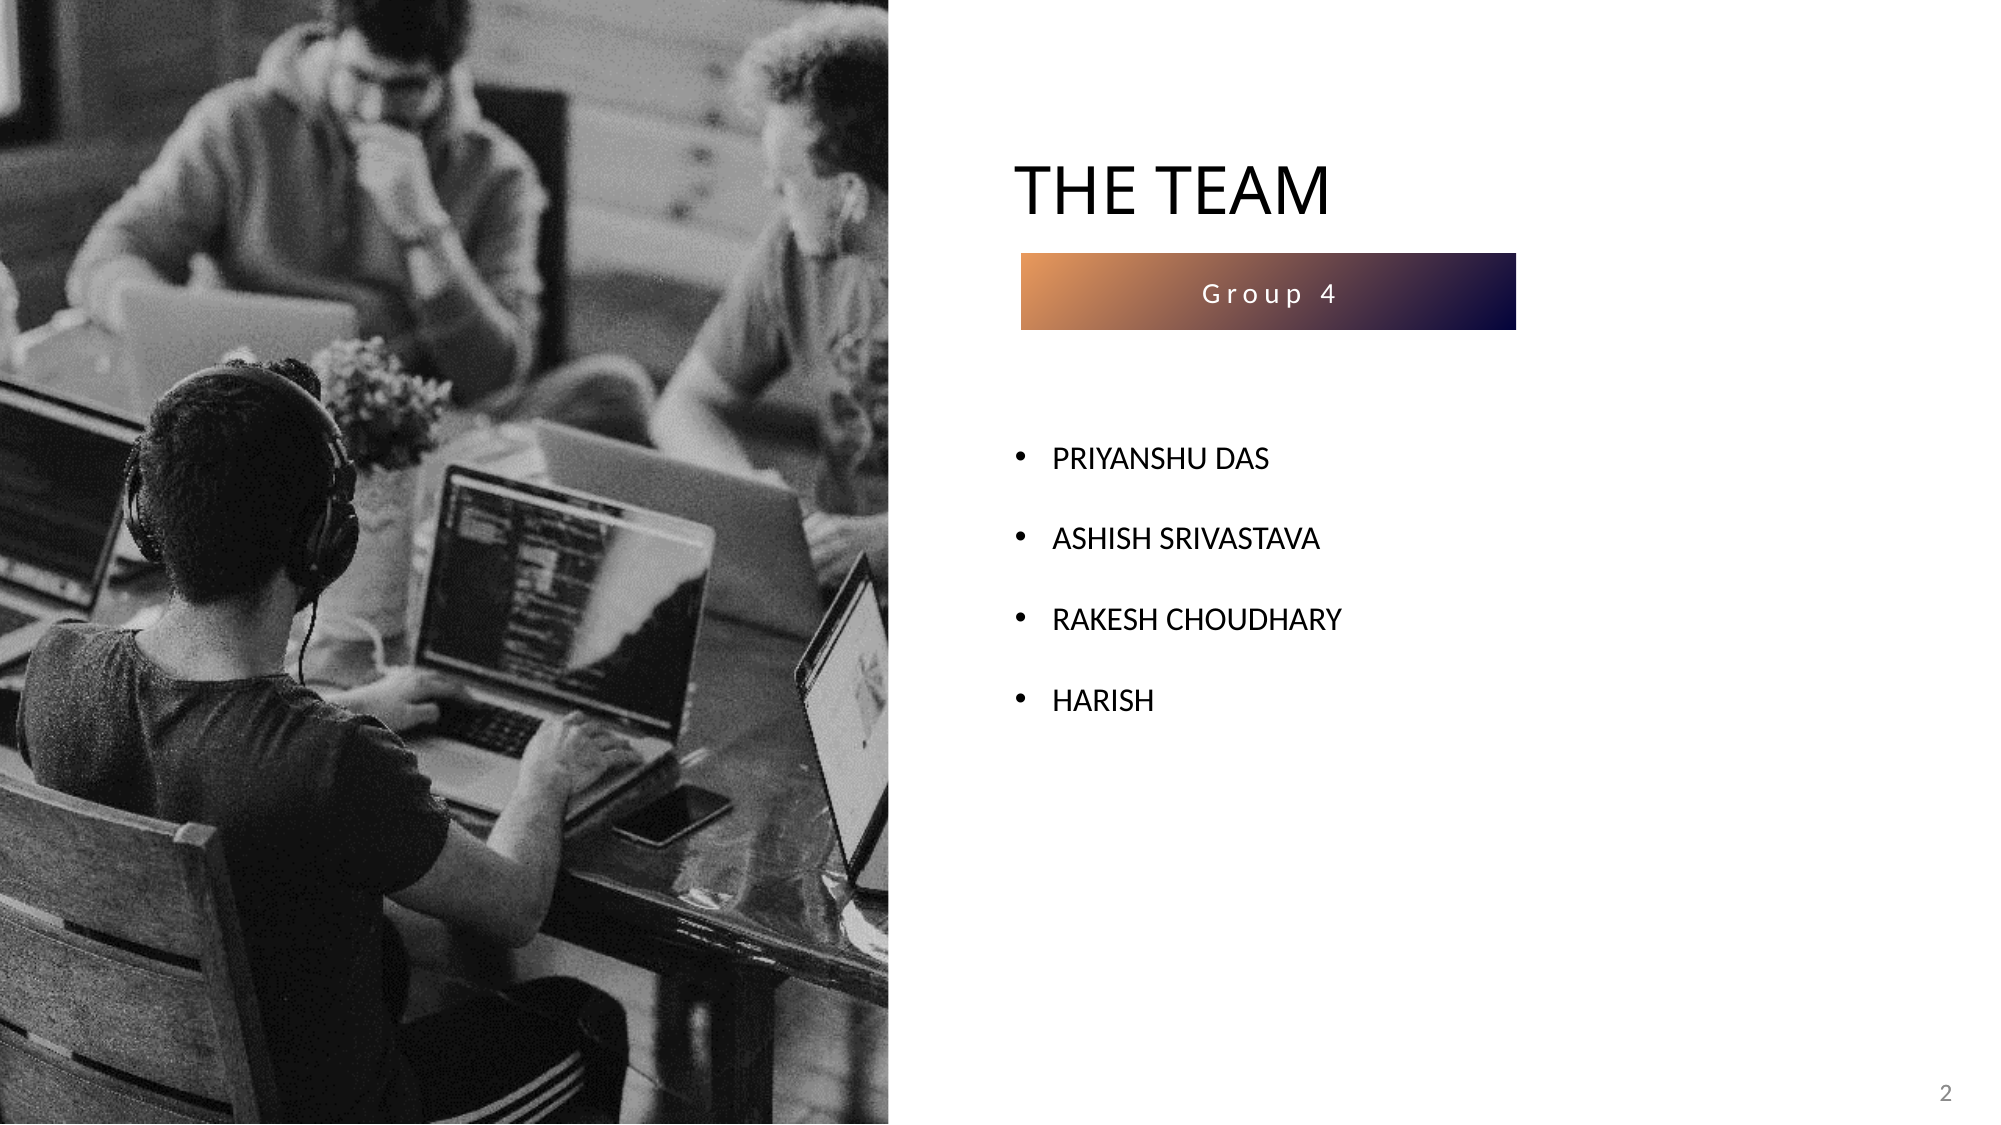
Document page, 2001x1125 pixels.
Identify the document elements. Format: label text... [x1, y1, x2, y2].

picture [0, 0, 889, 1124]
list PRIYANSHU DAS ASHISH SRIVASTAVA RAKESH CHOUDHARY HARISH [999, 408, 1763, 773]
slide_number 2 [1894, 1061, 1968, 1121]
title The team [999, 100, 1968, 246]
list Group 4 [1021, 253, 1517, 330]
